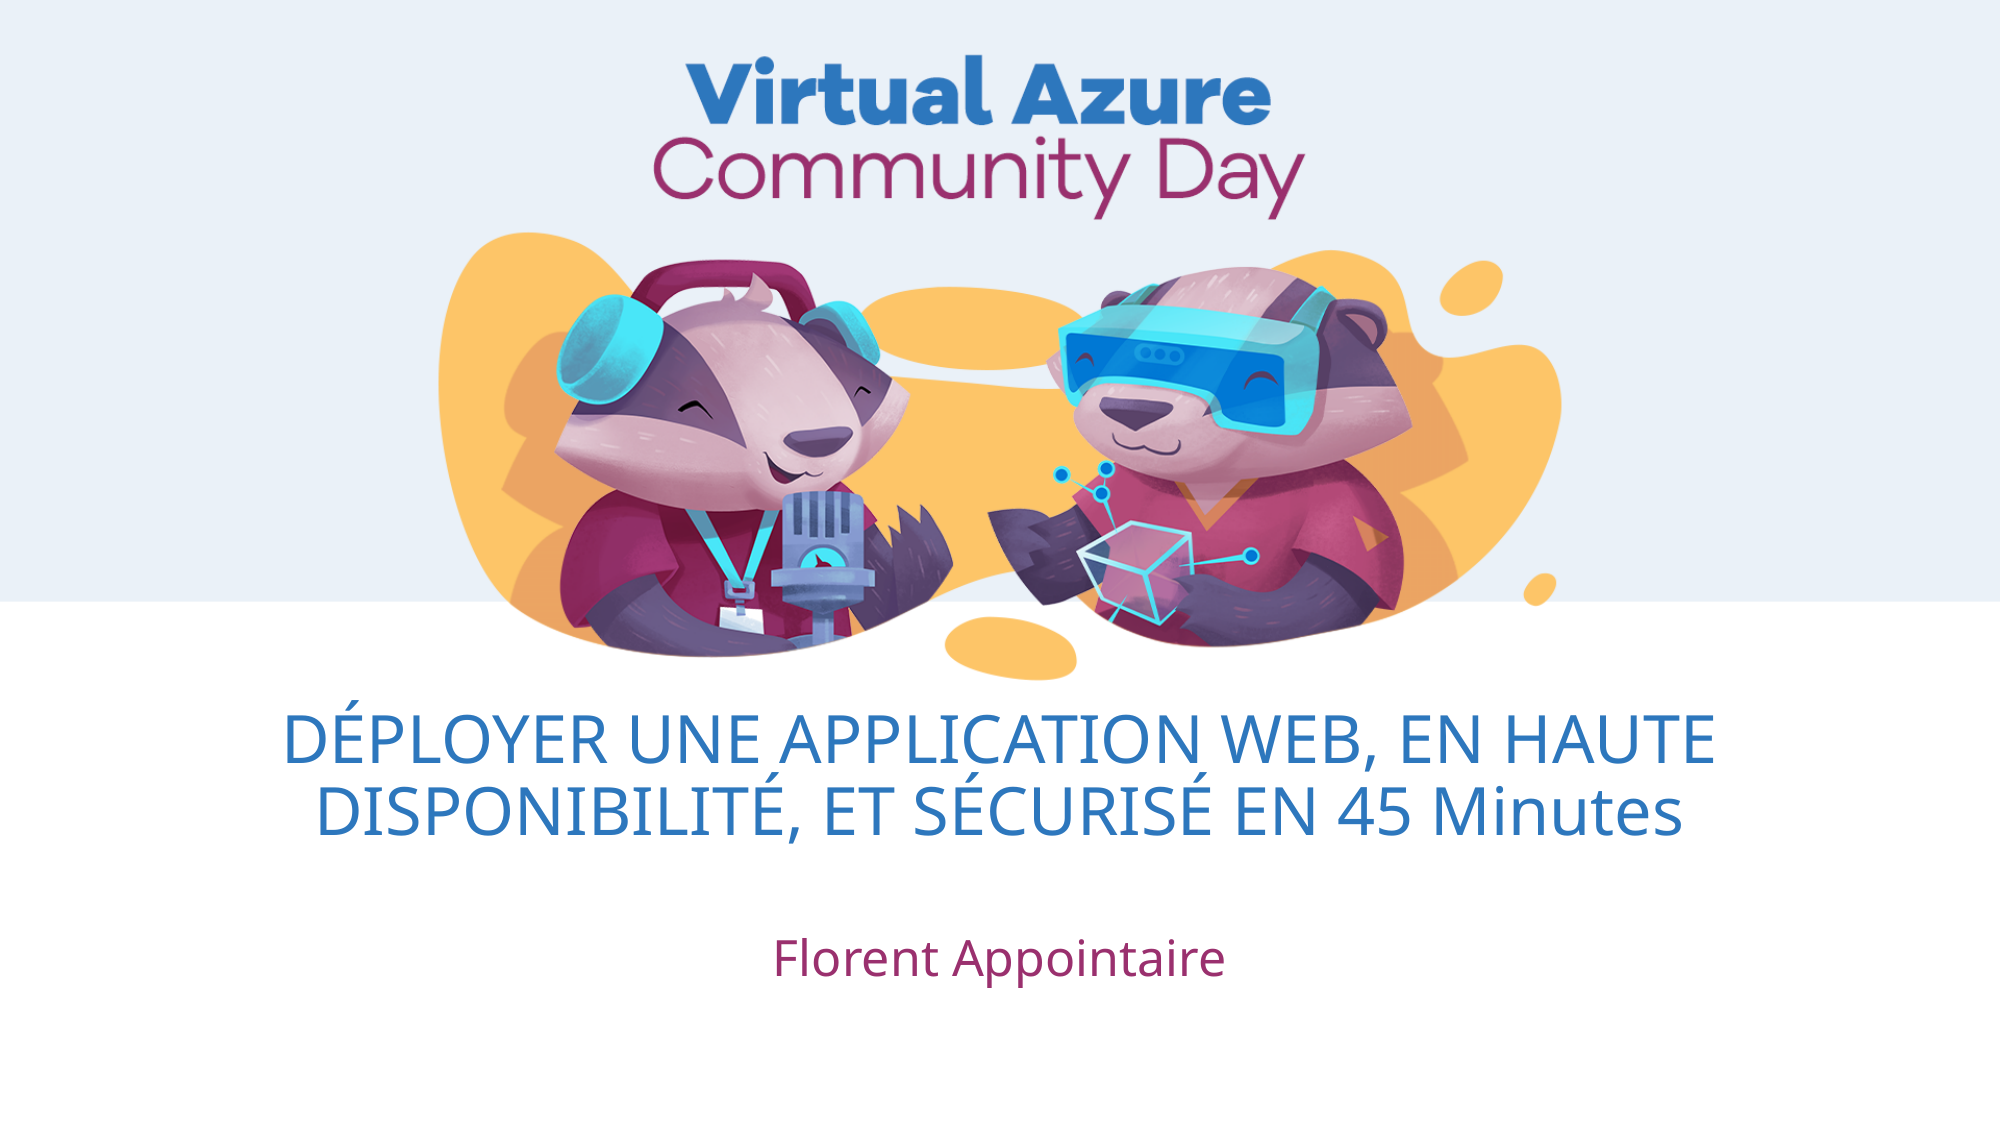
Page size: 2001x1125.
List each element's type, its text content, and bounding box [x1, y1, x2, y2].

subtitle Florent Appointaire [249, 925, 1750, 1024]
title DÉPLOYER UNE APPLICATION WEB, EN HAUTE DISPONIBILITÉ, ET SÉCURISÉ EN 45 Minutes [249, 701, 1750, 858]
picture [0, 0, 2000, 1125]
